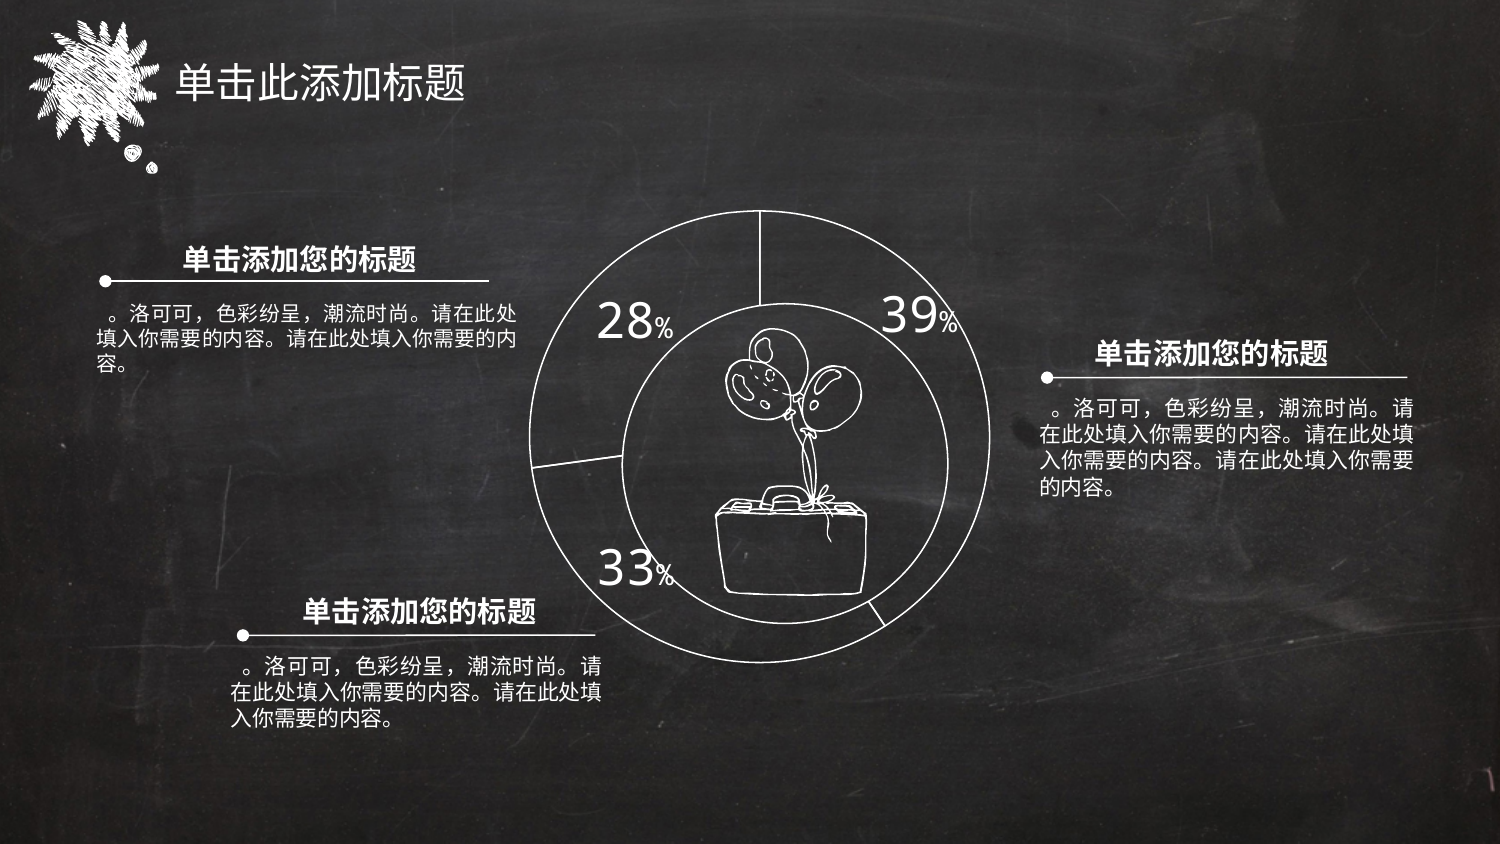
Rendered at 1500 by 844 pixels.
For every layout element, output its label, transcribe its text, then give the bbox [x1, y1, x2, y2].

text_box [215, 585, 618, 740]
text_box 33% [581, 528, 689, 603]
picture [0, 0, 1500, 844]
text_box 28% [580, 280, 688, 356]
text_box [81, 234, 533, 385]
text_box [529, 295, 665, 467]
text_box [760, 210, 921, 324]
text_box [870, 349, 990, 626]
text_box 39% [864, 275, 972, 350]
text_box [531, 455, 636, 579]
text_box [621, 592, 886, 663]
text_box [29, 19, 160, 174]
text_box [1024, 327, 1430, 509]
text_box [594, 210, 760, 336]
text_box 单击此添加标题 [163, 49, 561, 114]
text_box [714, 327, 868, 597]
